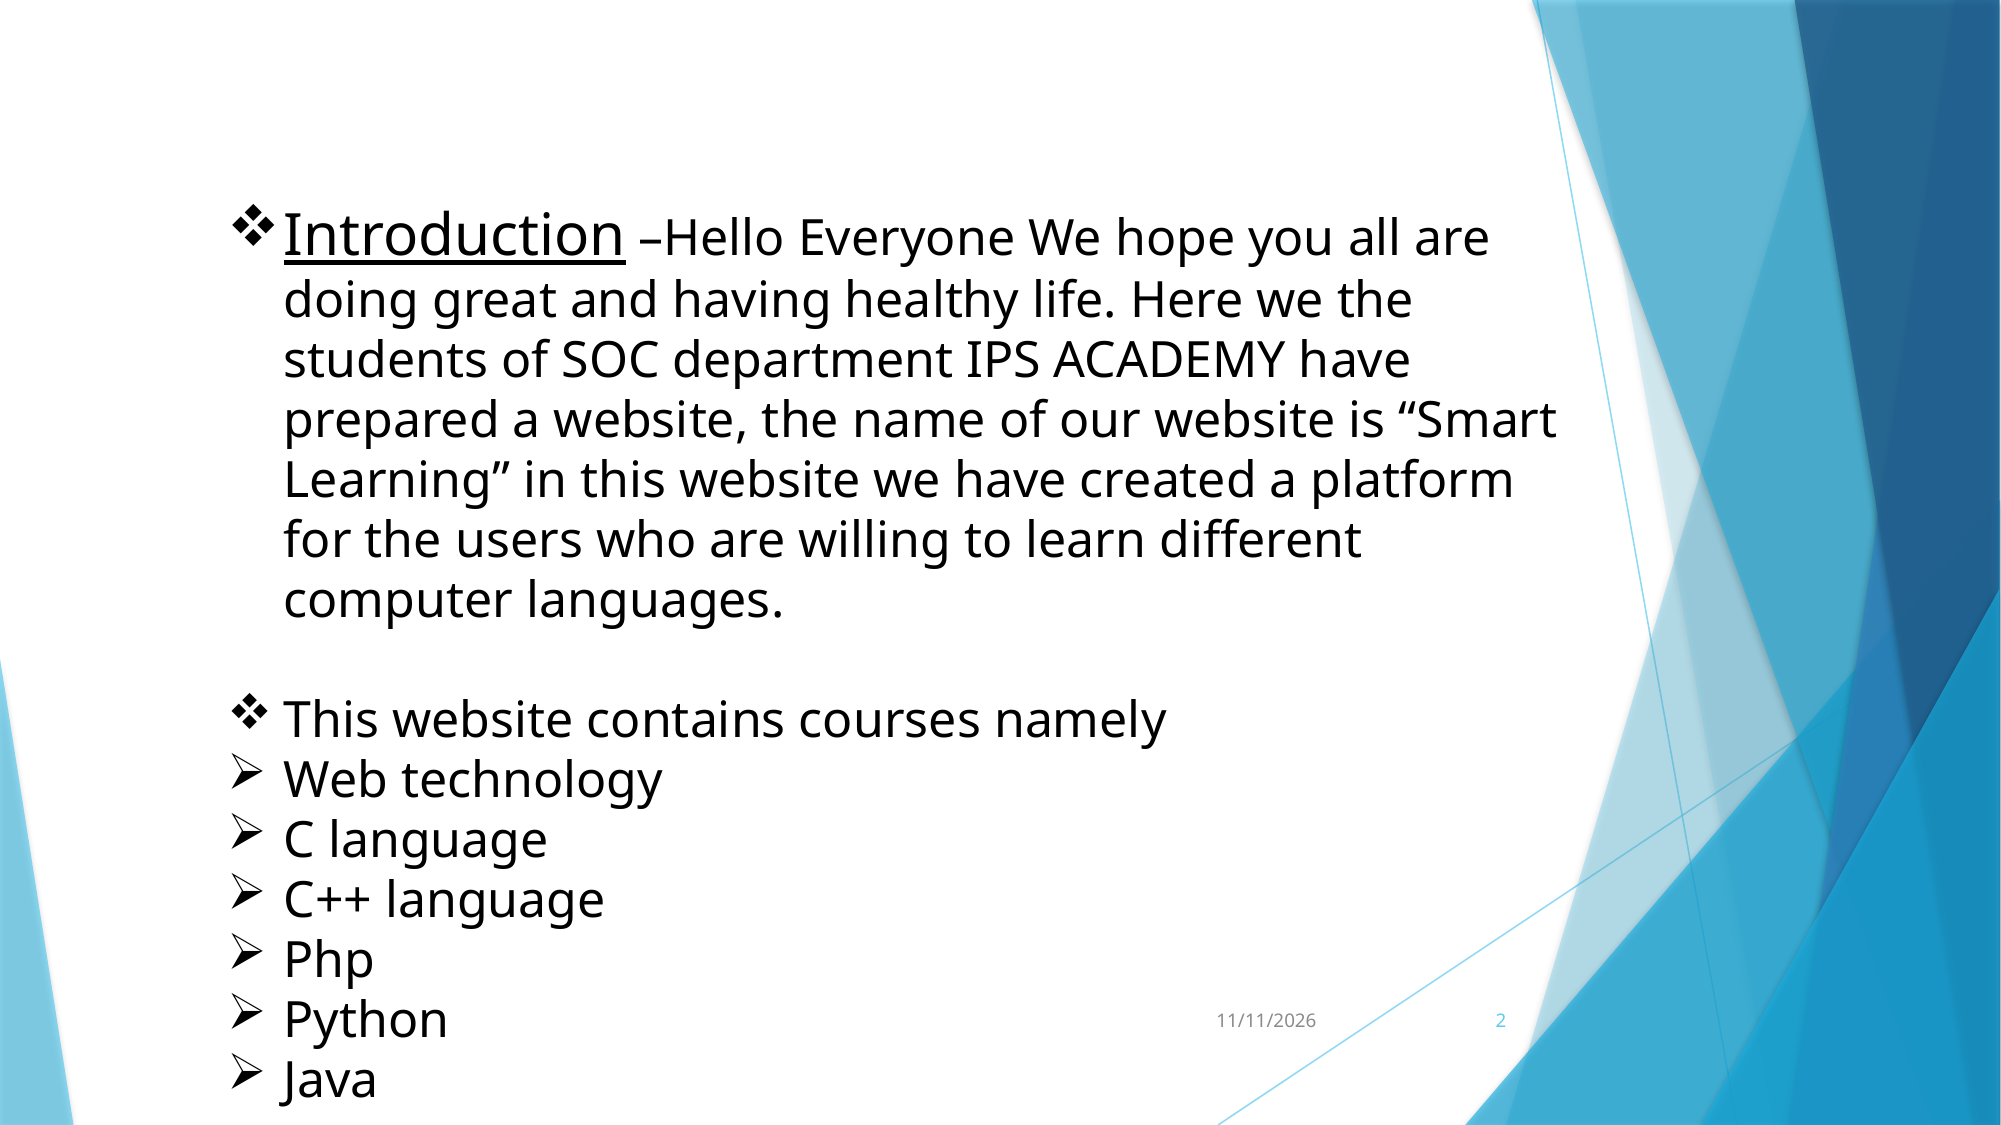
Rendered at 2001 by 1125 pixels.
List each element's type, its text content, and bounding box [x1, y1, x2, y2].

text_box Introduction –Hello Everyone We hope you all are doing great and having healthy life. Here we the students of SOC department IPS ACADEMY have prepared a website, the name of our website is “Smart Learning” in this website we have created a platform for the users who are willing to learn different computer languages. This website contains courses namely Web technology C language C++ language Php Python Java [212, 190, 1574, 1115]
